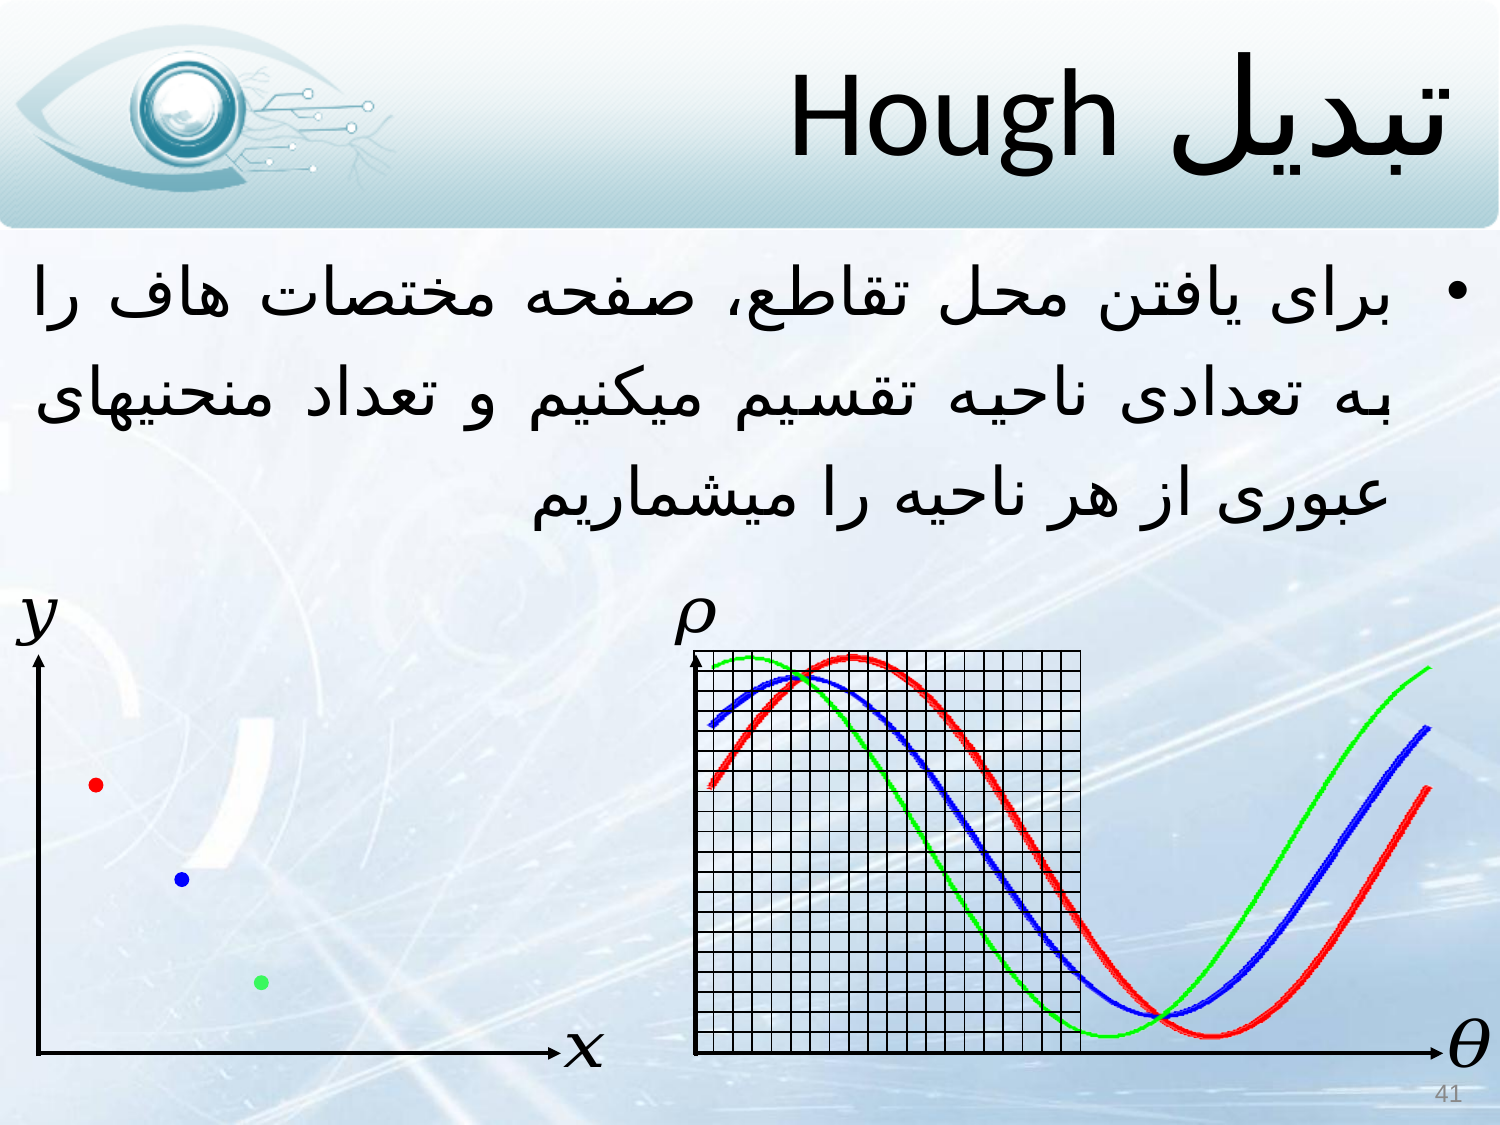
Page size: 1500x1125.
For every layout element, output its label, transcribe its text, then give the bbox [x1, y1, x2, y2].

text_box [671, 576, 1495, 1083]
picture [0, 230, 1500, 1125]
slide_number 41 [1127, 1091, 1478, 1123]
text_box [13, 576, 609, 1083]
text_box برای یافتن محل تقاطع، صفحه مختصات هاف را به تعدادی ناحیه تقسیم می‏کنیم و تعداد منحنی‏های عبوری از هر ناحیه را می‏شماریم [12, 221, 1485, 537]
title تبدیل Hough [0, 7, 1500, 195]
